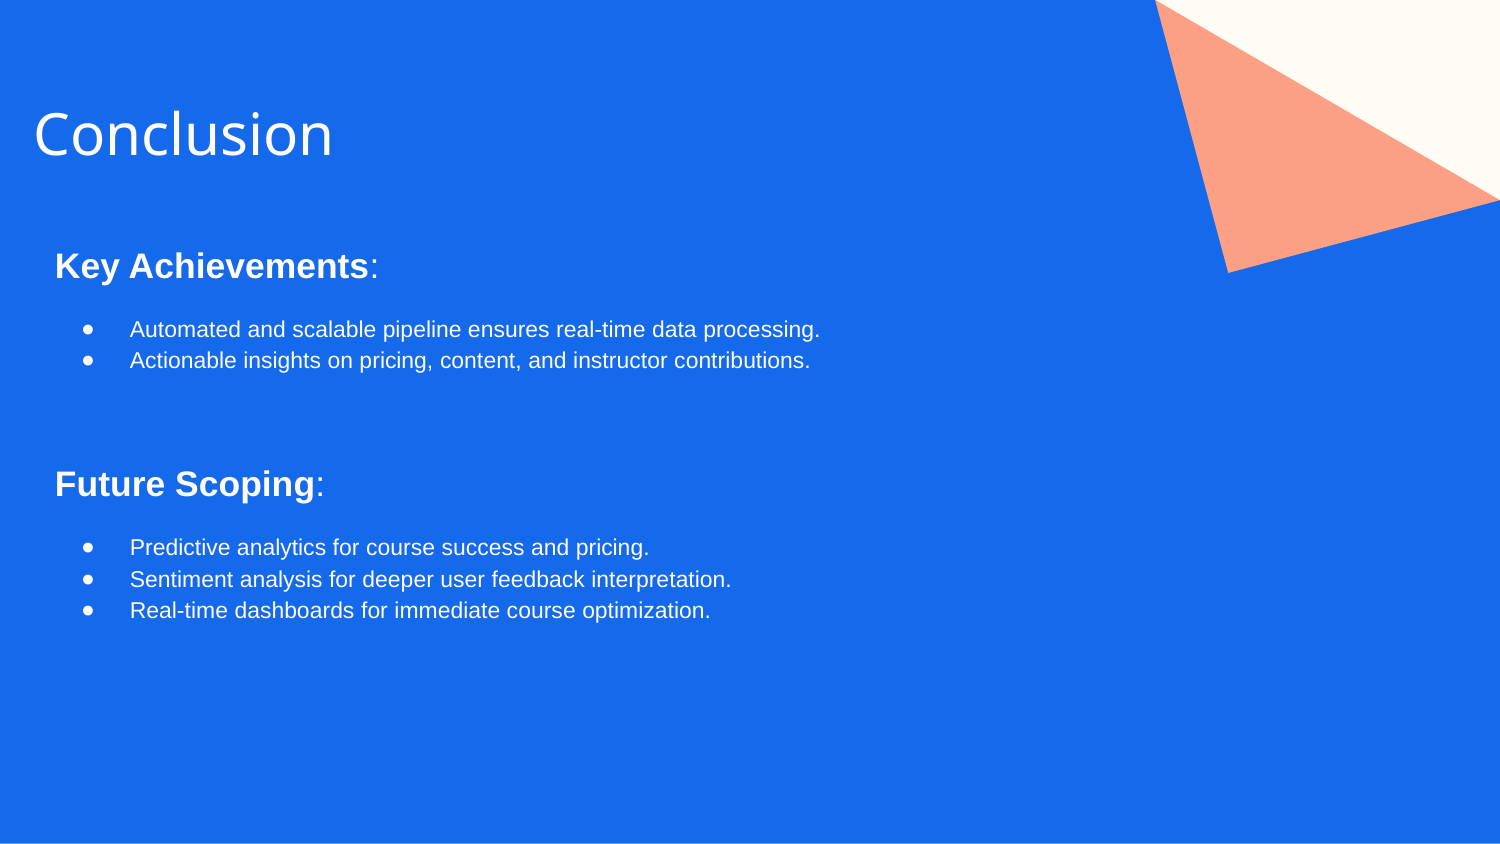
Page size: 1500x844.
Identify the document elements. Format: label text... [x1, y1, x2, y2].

title Conclusion [18, 81, 705, 183]
list Key Achievements: Automated and scalable pipeline ensures real-time data processing. Actionable insights on pricing, content, and instructor contributions. Future Scoping: Predictive analytics for course success and pricing. Sentiment analysis for deeper user feedback interpretation. Real-time dashboards for immediate course optimization. [39, 221, 1154, 727]
